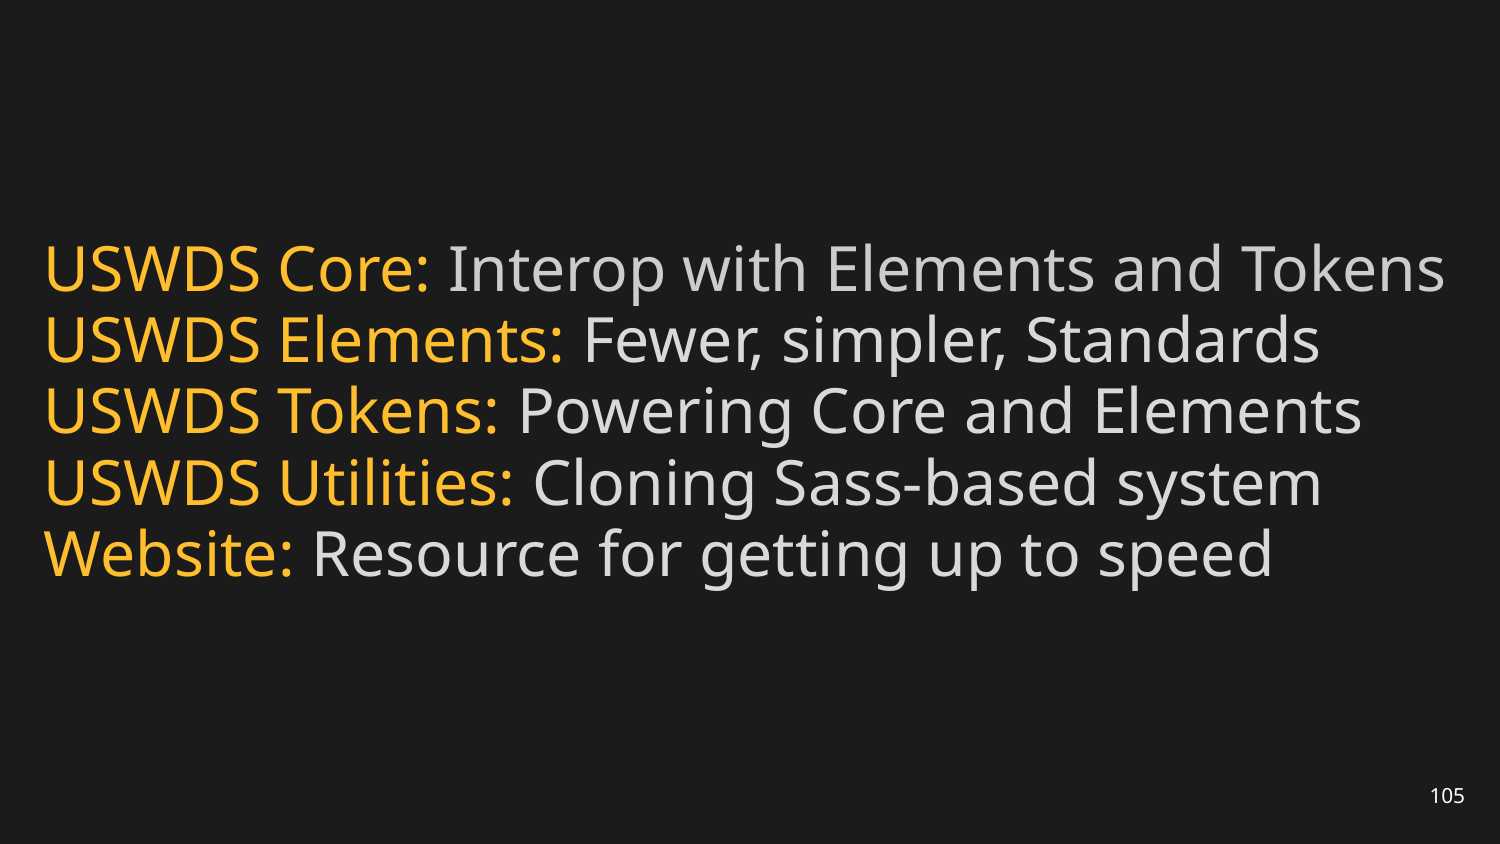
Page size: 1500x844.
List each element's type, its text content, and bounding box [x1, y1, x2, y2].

title USWDS Core: Interop with Elements and Tokens USWDS Elements: Fewer, simpler, Standards USWDS Tokens: Powering Core and Elements USWDS Utilities: Cloning Sass-based system Website: Resource for getting up to speed [28, 72, 1472, 753]
slide_number 105 [1389, 764, 1480, 830]
